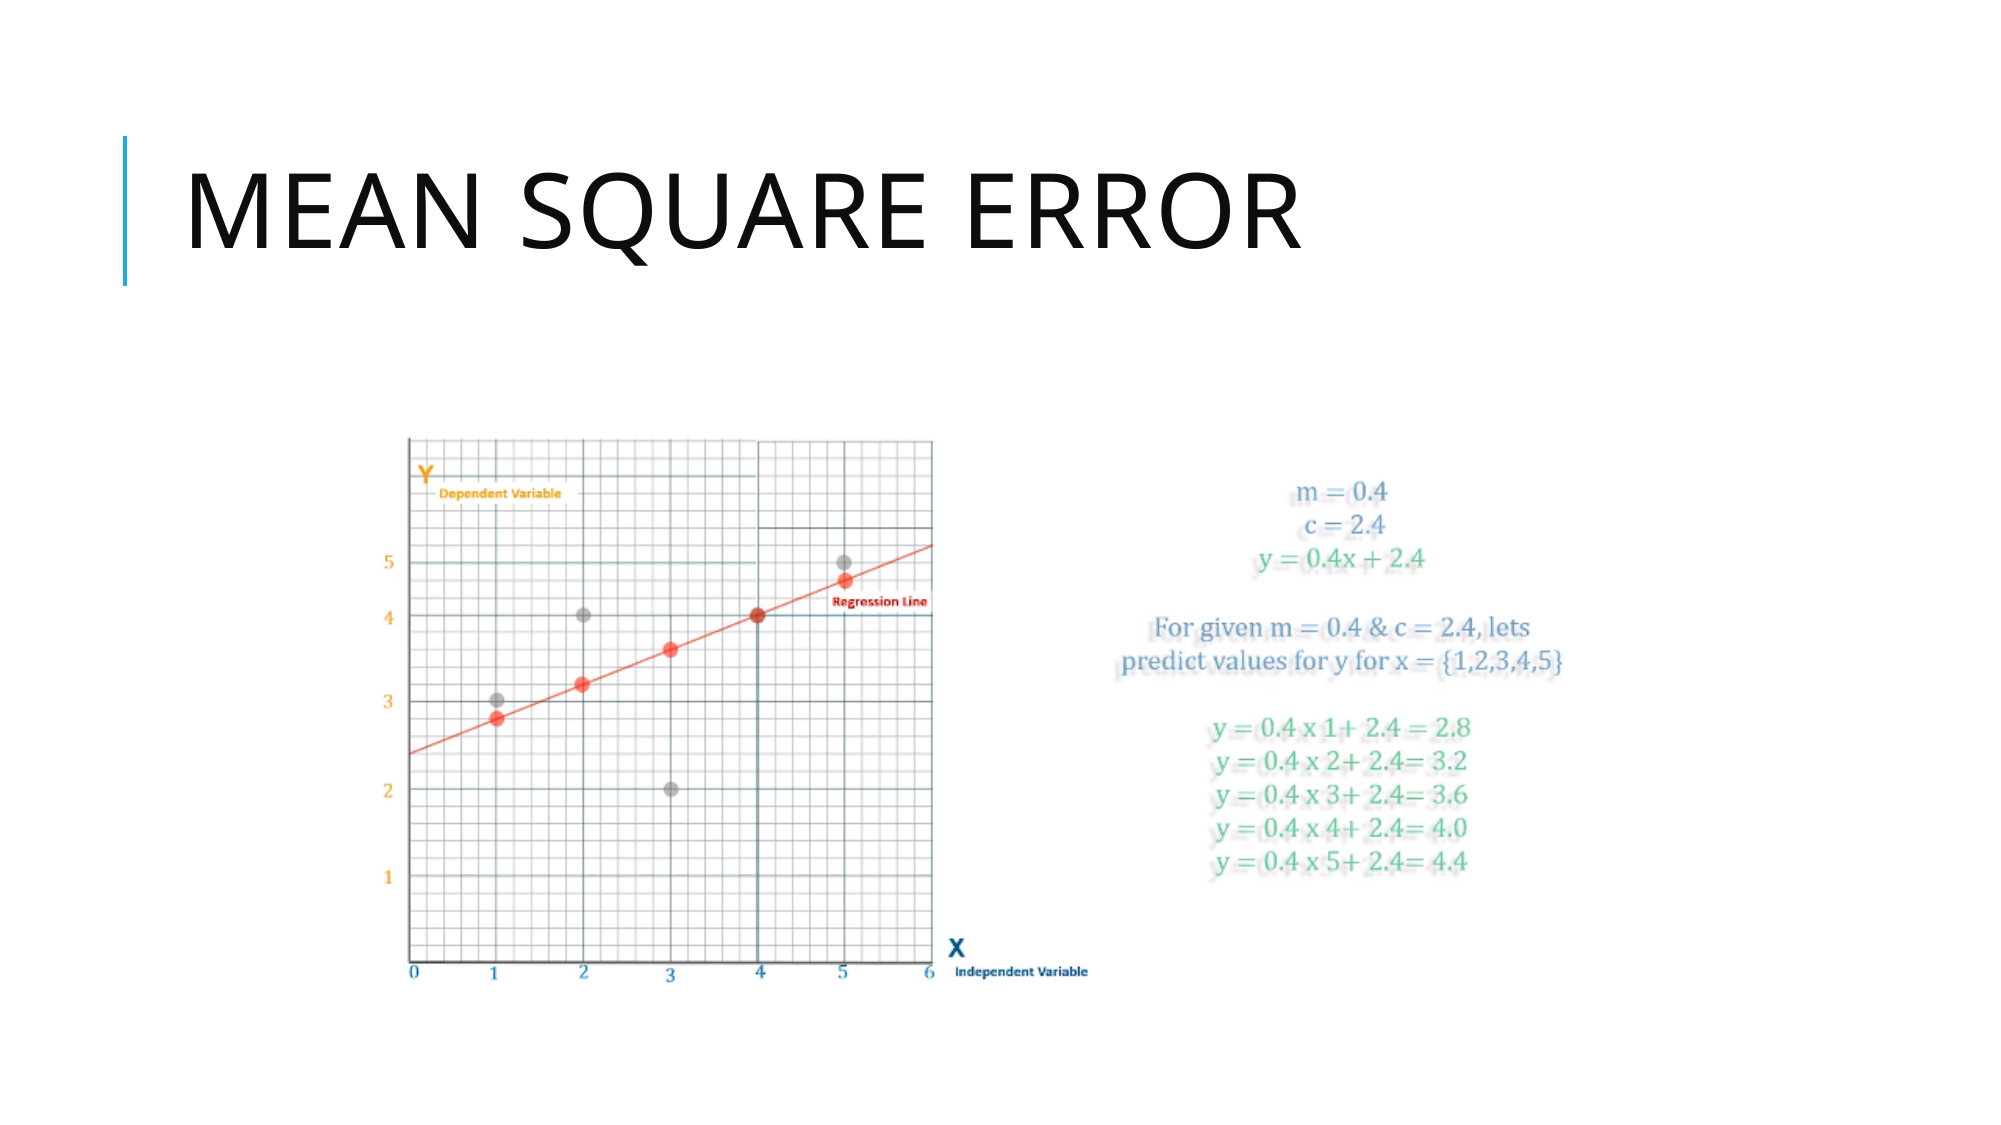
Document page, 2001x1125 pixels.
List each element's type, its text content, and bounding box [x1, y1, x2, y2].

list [367, 425, 1564, 985]
title Mean square error [168, 96, 1763, 342]
